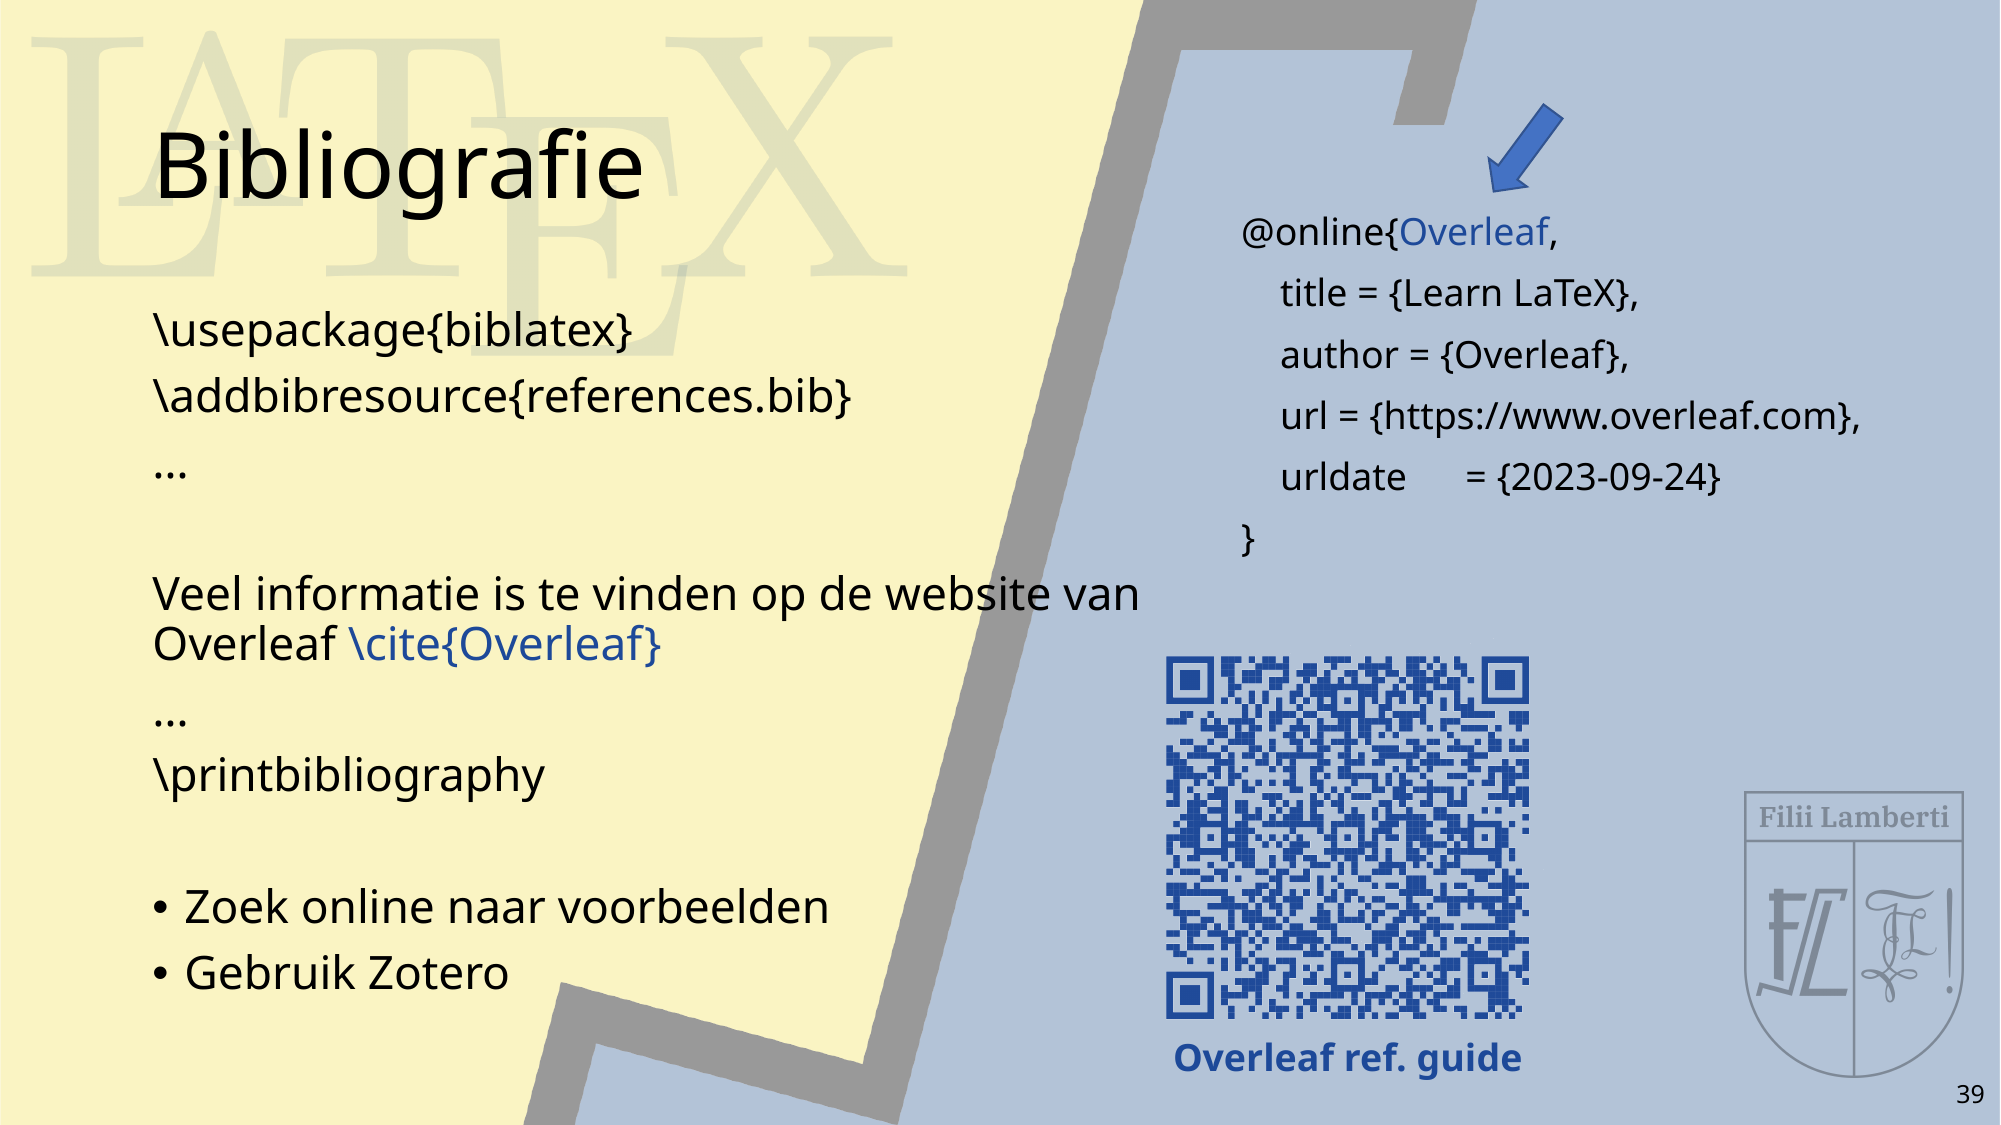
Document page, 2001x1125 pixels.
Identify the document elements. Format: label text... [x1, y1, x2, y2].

picture [0, 0, 2000, 1125]
list \usepackage{biblatex} \addbibresource{references.bib} … Veel informatie is te vinden op de website van Overleaf \cite{Overleaf} … \printbibliography Zoek online naar voorbeelden Gebruik Zotero [137, 299, 1226, 1014]
slide_number 39 [1550, 1065, 2000, 1125]
title Bibliografie [137, 59, 1863, 278]
text_box [1487, 103, 1564, 193]
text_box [1147, 637, 1550, 1088]
list @online{Overleaf, title = {Learn LaTeX}, author = {Overleaf}, url = {https://www.overleaf.com}, urldate = {2023-09-24} } [1226, 205, 1945, 920]
